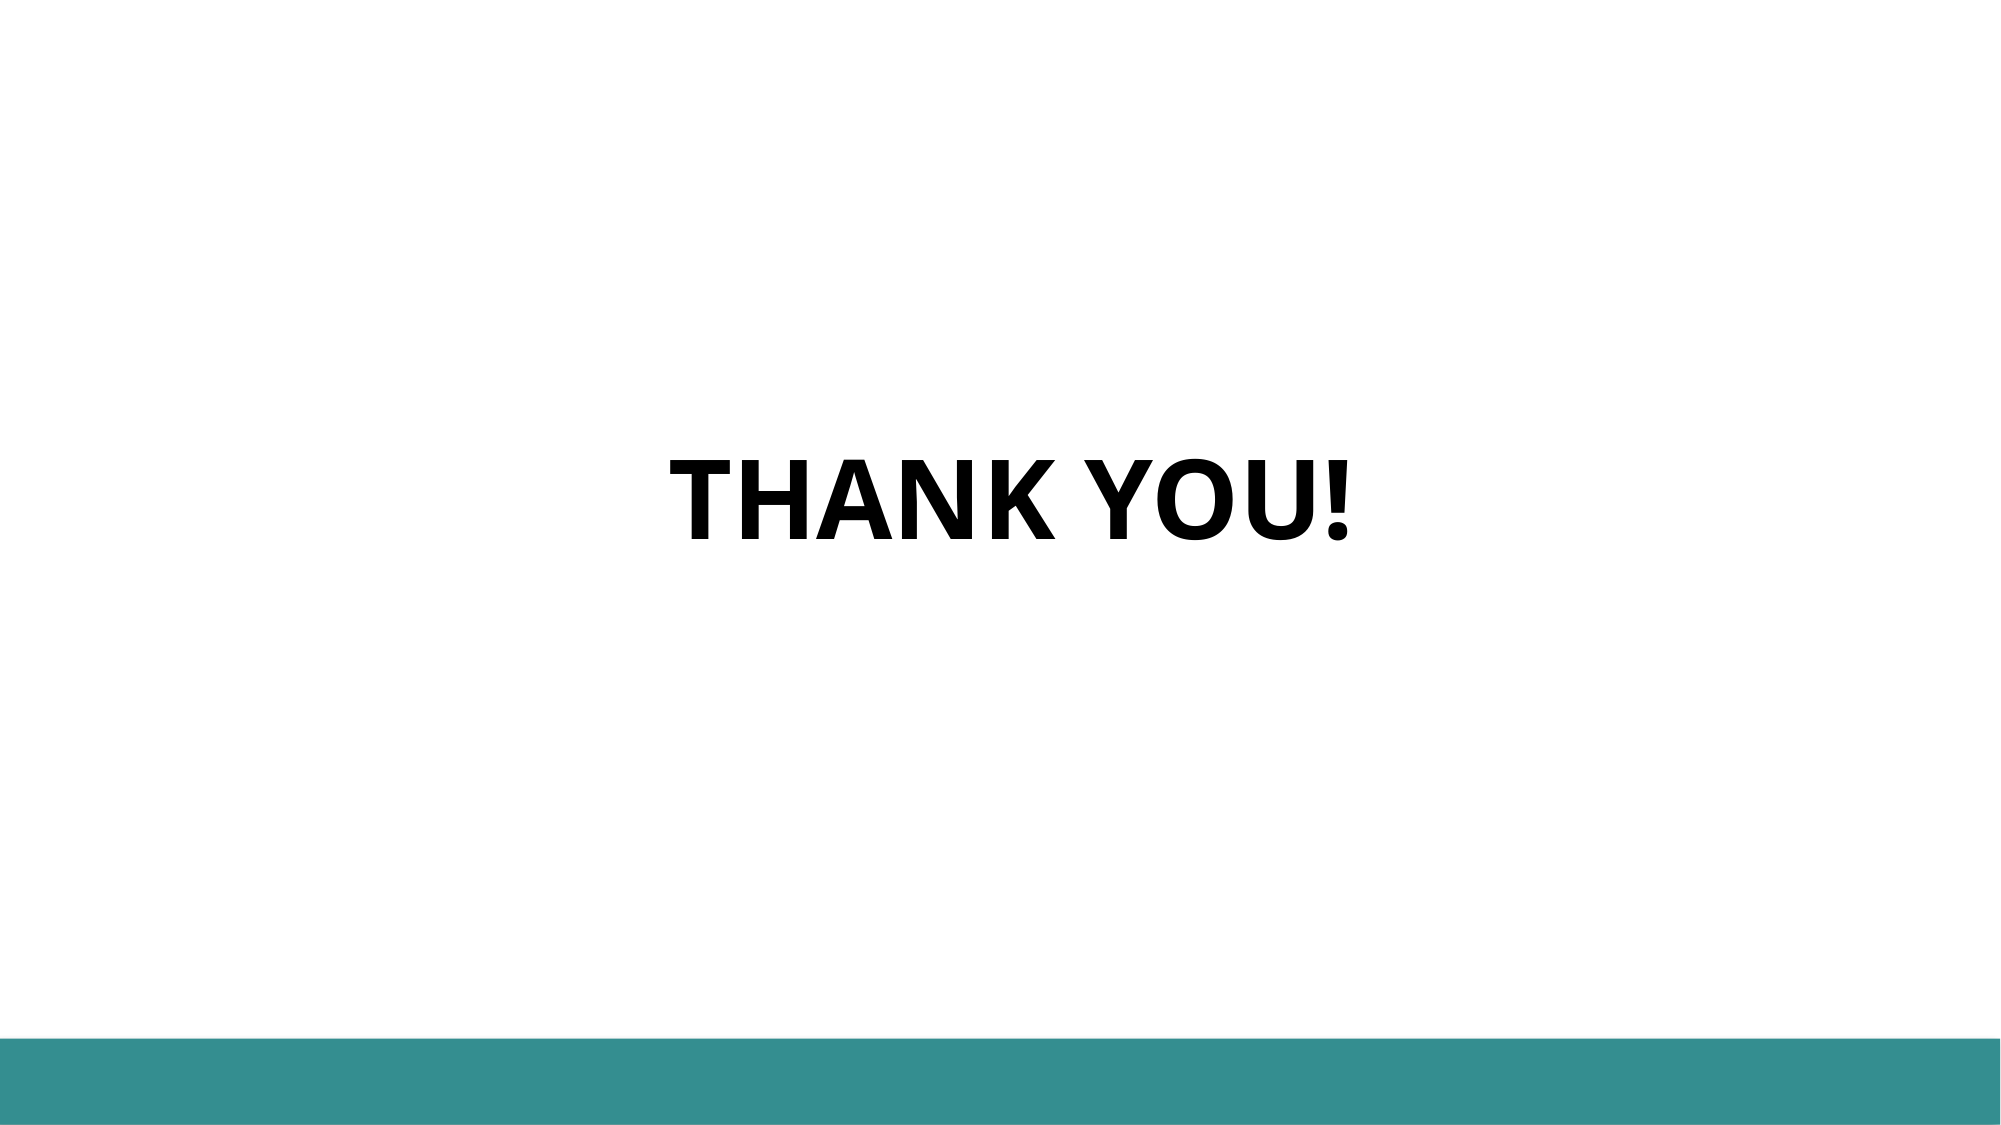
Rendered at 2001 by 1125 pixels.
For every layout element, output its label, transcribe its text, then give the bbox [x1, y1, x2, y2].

subtitle THANK YOU! [467, 408, 1533, 582]
